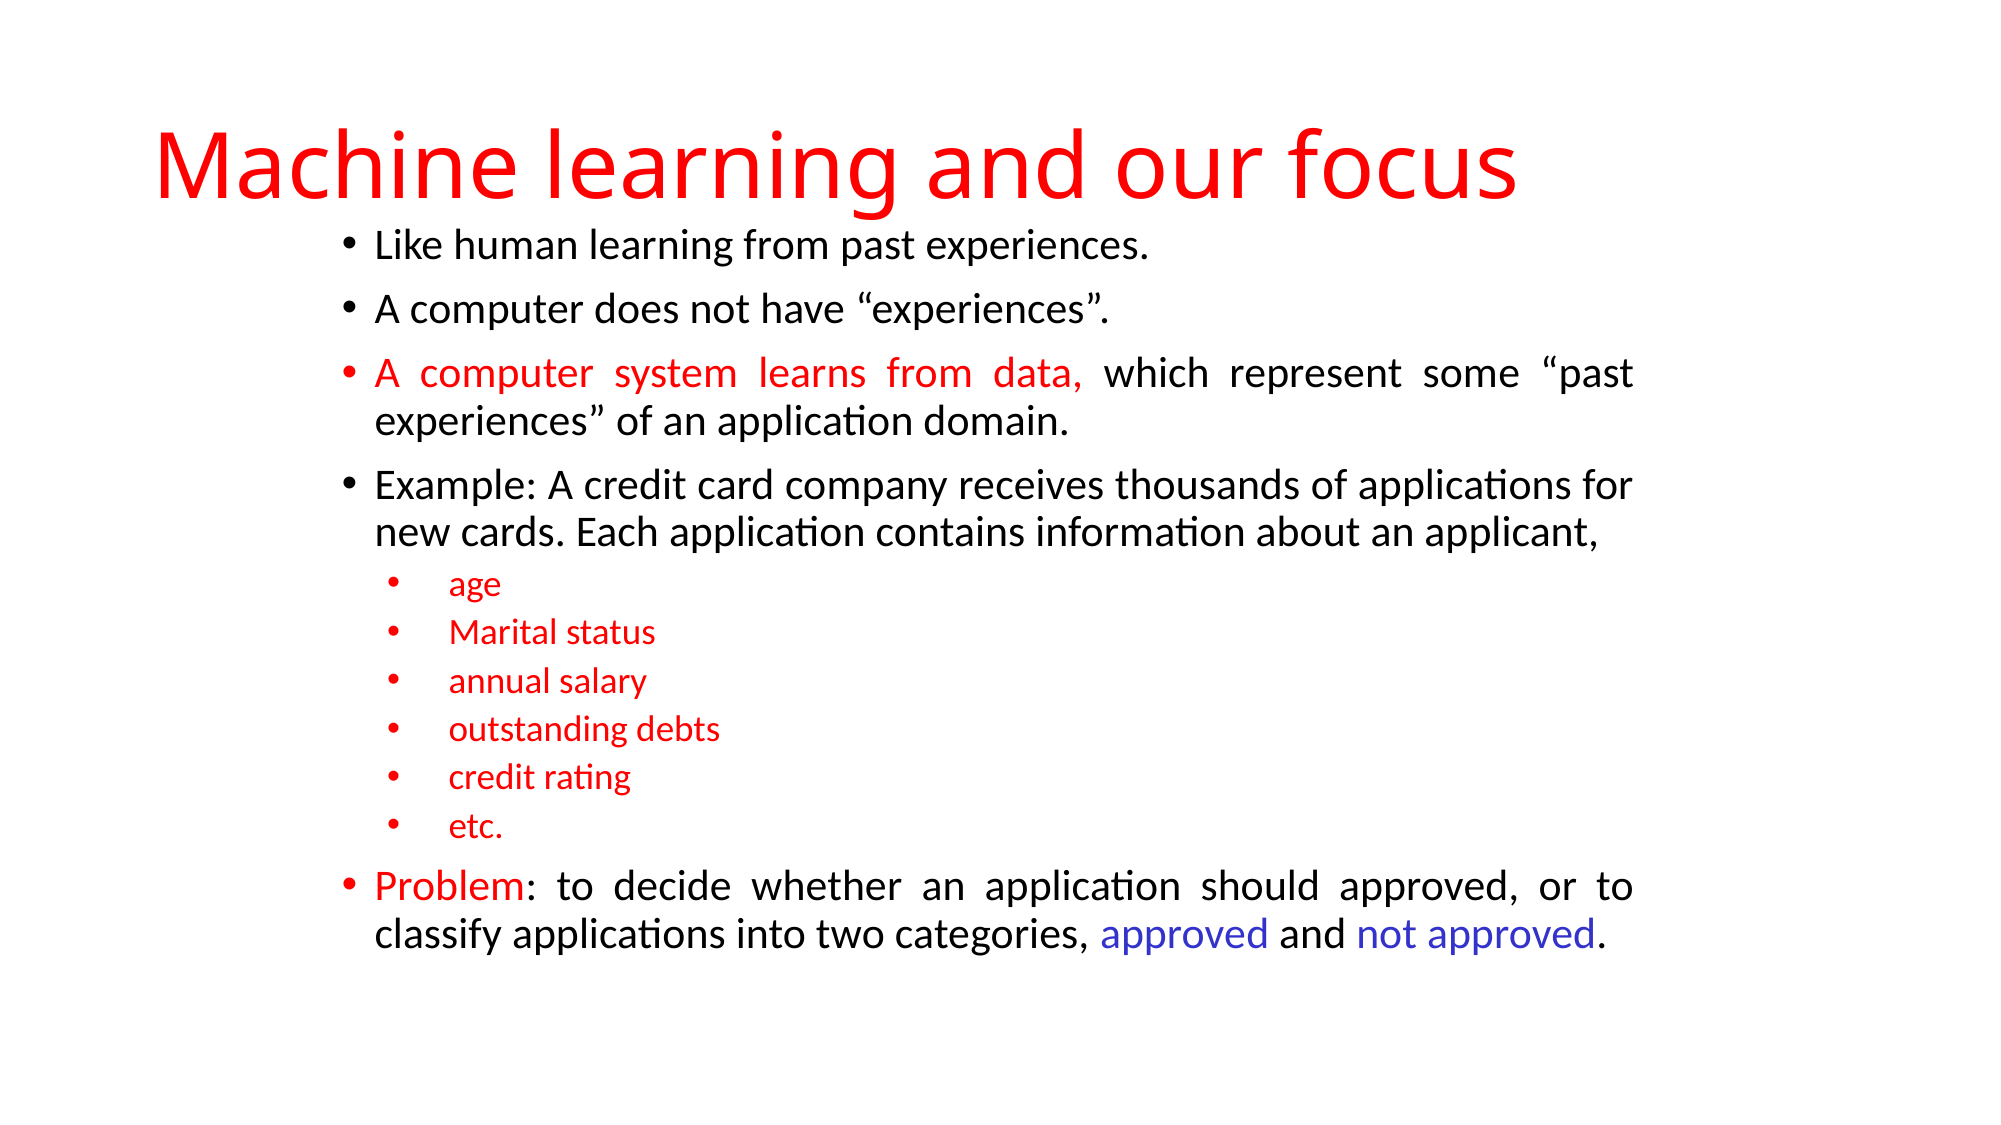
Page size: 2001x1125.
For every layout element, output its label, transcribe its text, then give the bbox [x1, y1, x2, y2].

list Like human learning from past experiences. A computer does not have “experiences”. A computer system learns from data, which represent some “past experiences” of an application domain. Example: A credit card company receives thousands of applications for new cards. Each application contains information about an applicant, age Marital status annual salary outstanding debts credit rating etc. Problem: to decide whether an application should approved, or to classify applications into two categories, approved and not approved. [326, 214, 1650, 1012]
title Machine learning and our focus [137, 59, 1863, 278]
